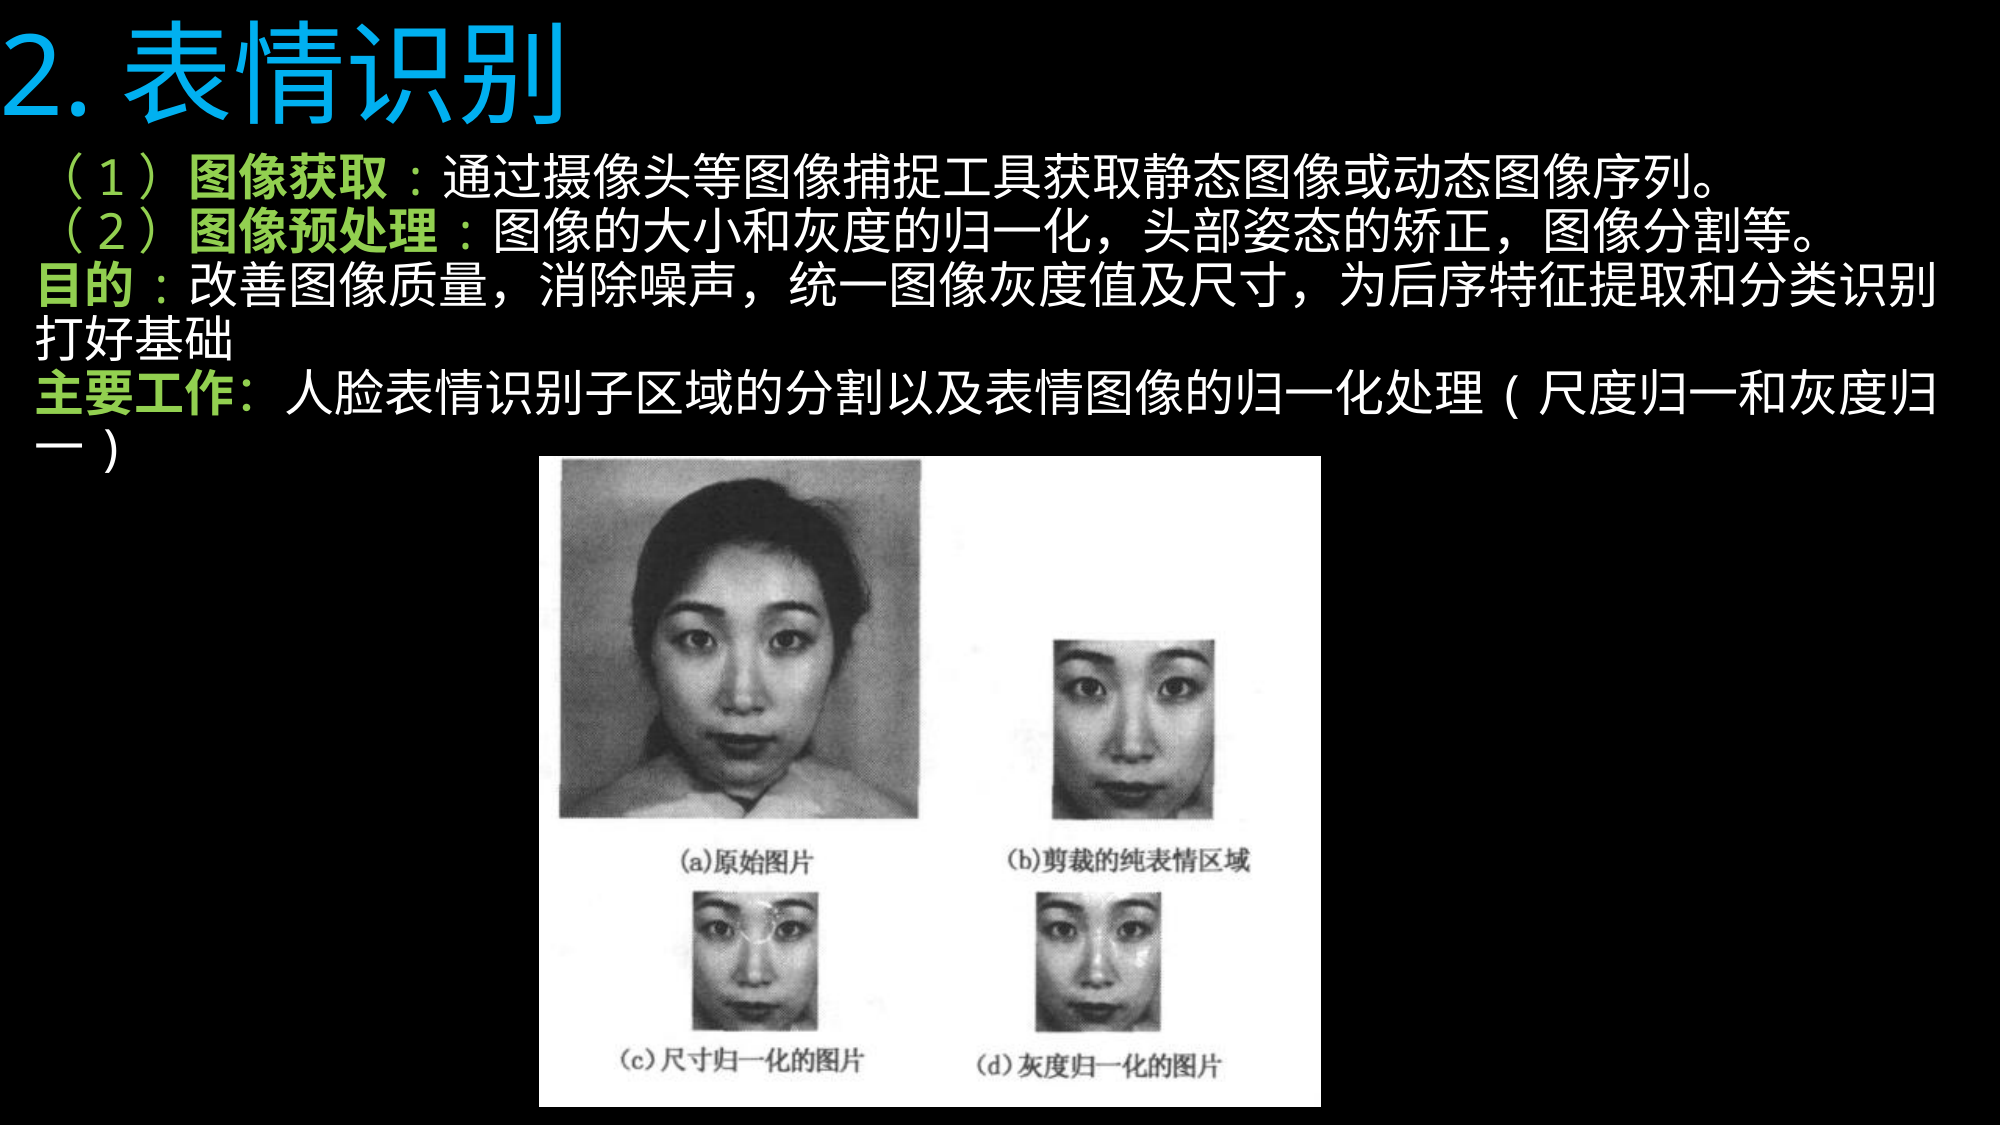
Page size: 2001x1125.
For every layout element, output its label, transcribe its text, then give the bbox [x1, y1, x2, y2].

title 2.表情识别 [0, 0, 1735, 148]
list （1）图像获取:通过摄像头等图像捕捉工具获取静态图像或动态图像序列。 （2）图像预处理:图像的大小和灰度的归一化，头部姿态的矫正，图像分割等。 目的:改善图像质量，消除噪声，统一图像灰度值及尺寸，为后序特征提取和分类识别打好基础 主要工作：人脸表情识别子区域的分割以及表情图像的归一化处理(尺度归一和灰度归一) [19, 145, 1972, 1066]
picture [539, 456, 1321, 1107]
